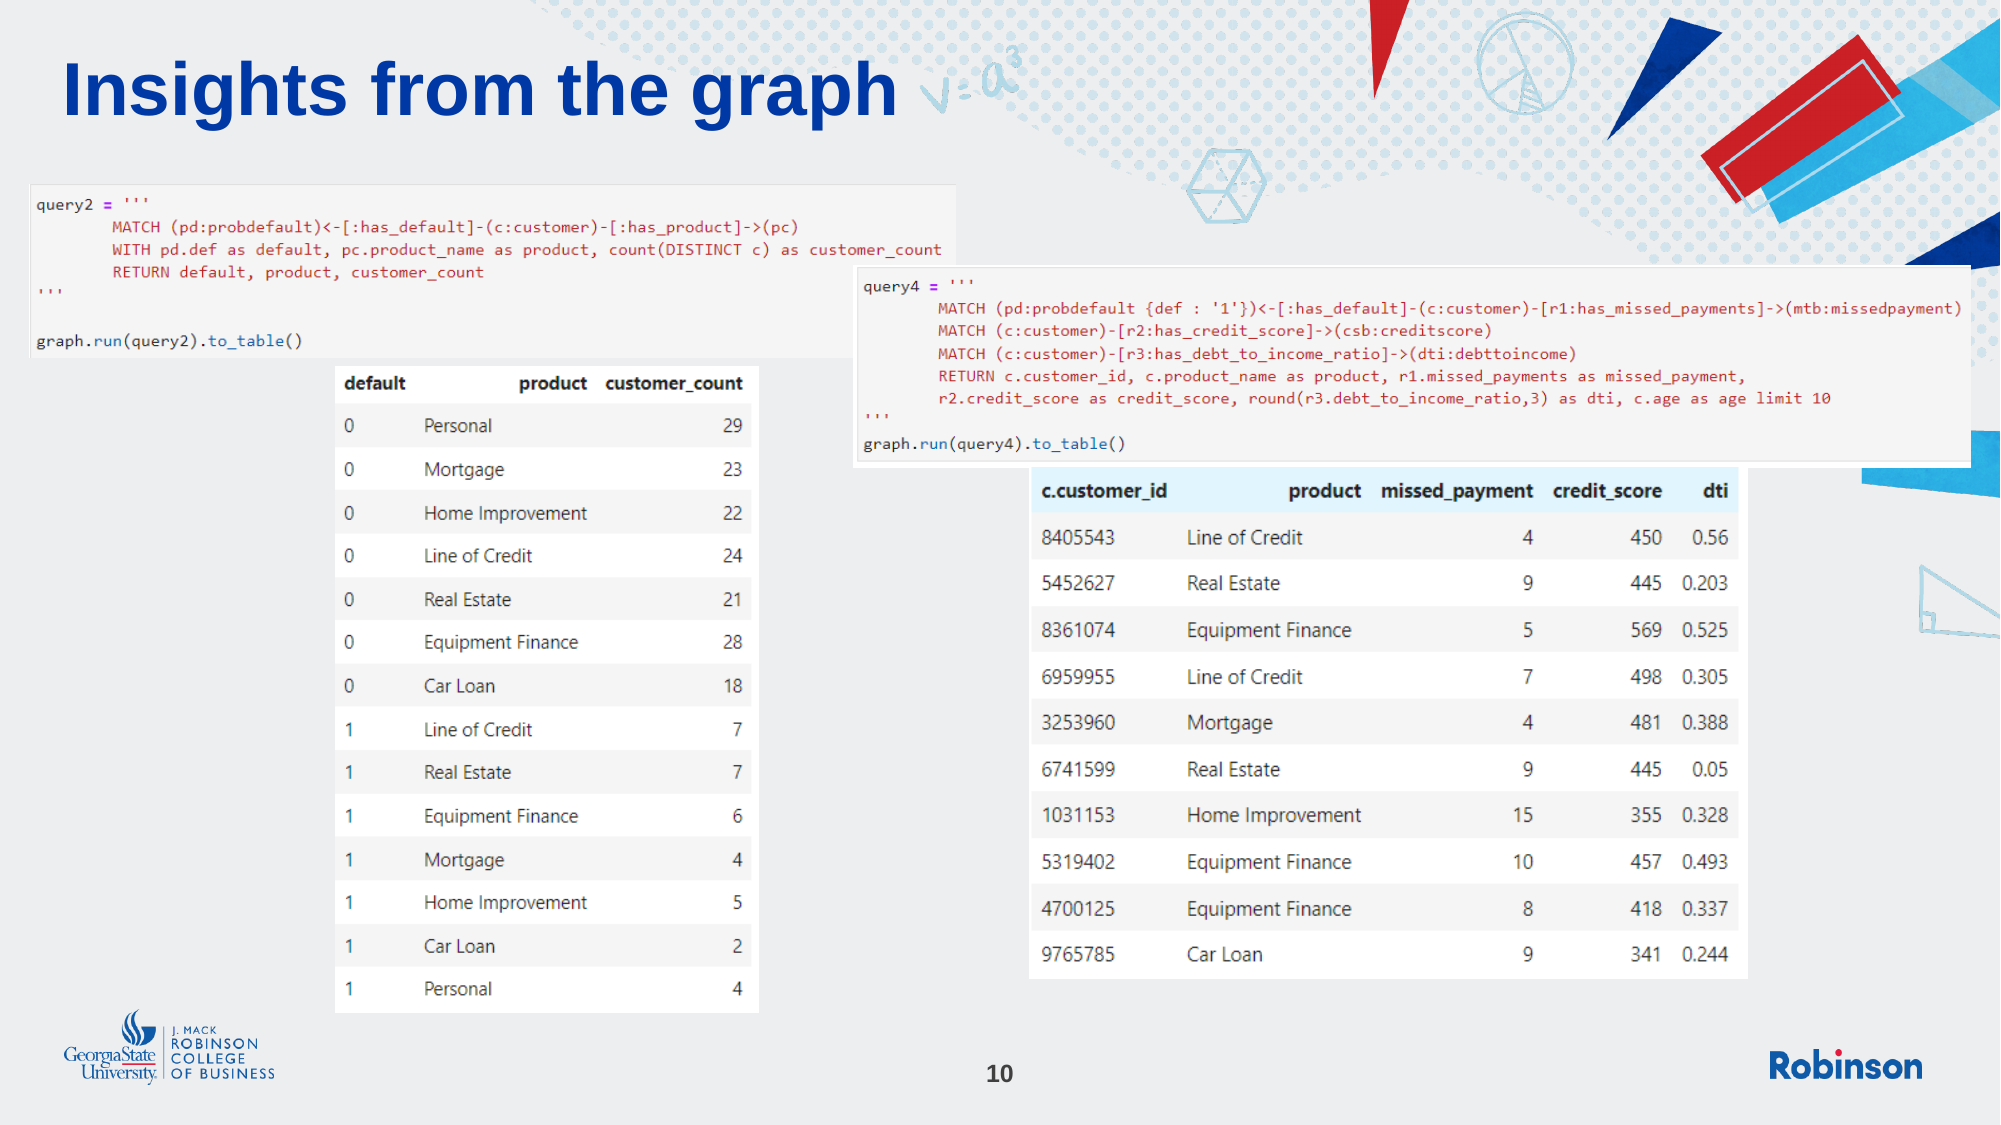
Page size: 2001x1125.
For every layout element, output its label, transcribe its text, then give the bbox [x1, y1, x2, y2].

picture [0, 0, 2000, 1125]
title Insights from the graph [62, 49, 1938, 132]
slide_number 10 [774, 1042, 1225, 1103]
